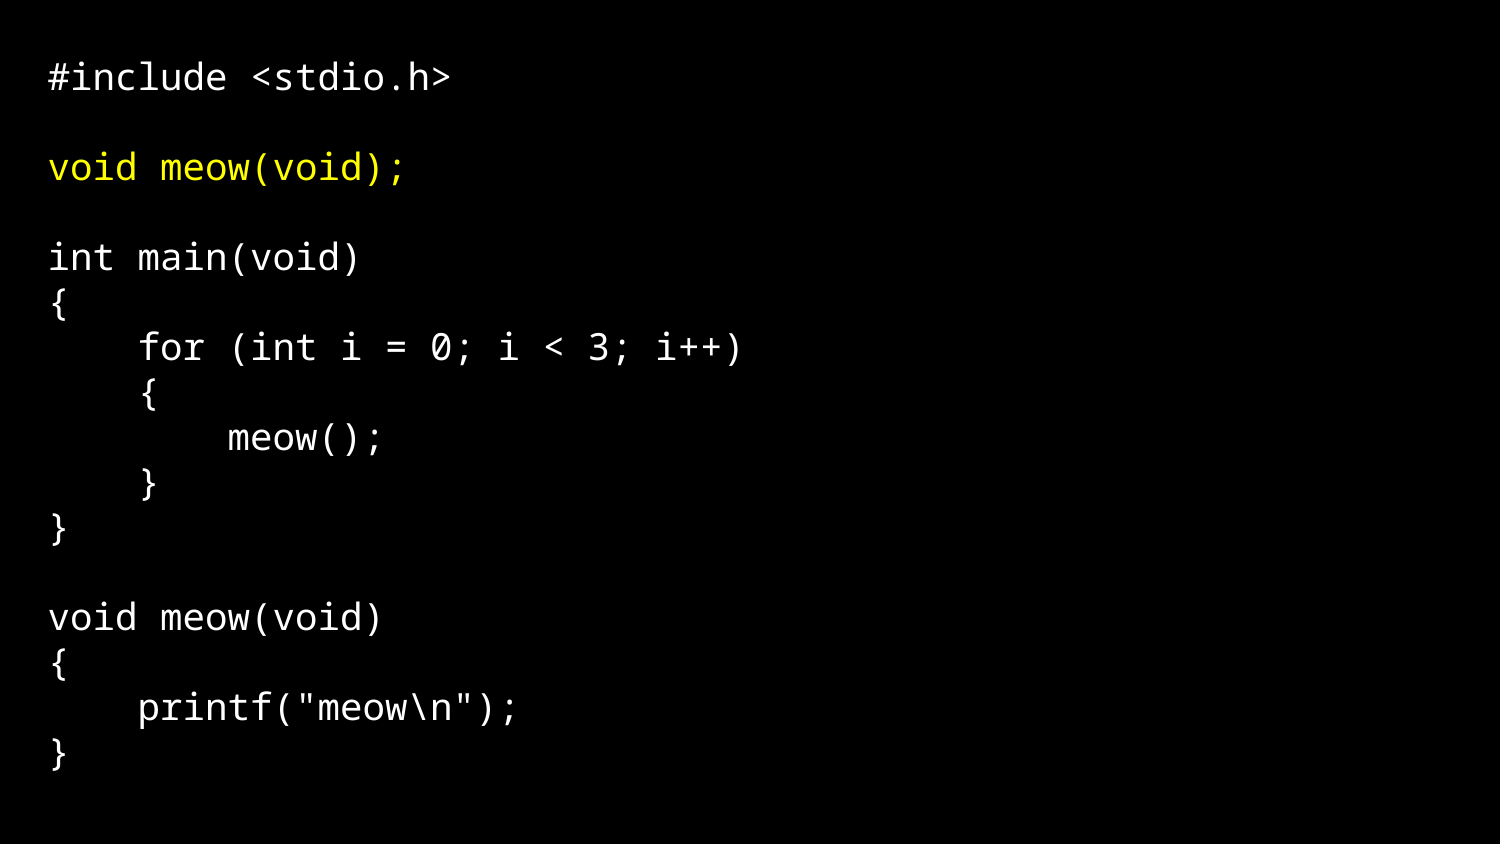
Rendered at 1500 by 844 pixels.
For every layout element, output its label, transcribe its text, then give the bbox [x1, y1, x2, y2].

list #include <stdio.h> void meow(void); int main(void) { for (int i = 0; i < 3; i++) { meow(); } } void meow(void) { printf("meow\n"); } [32, 37, 1431, 808]
